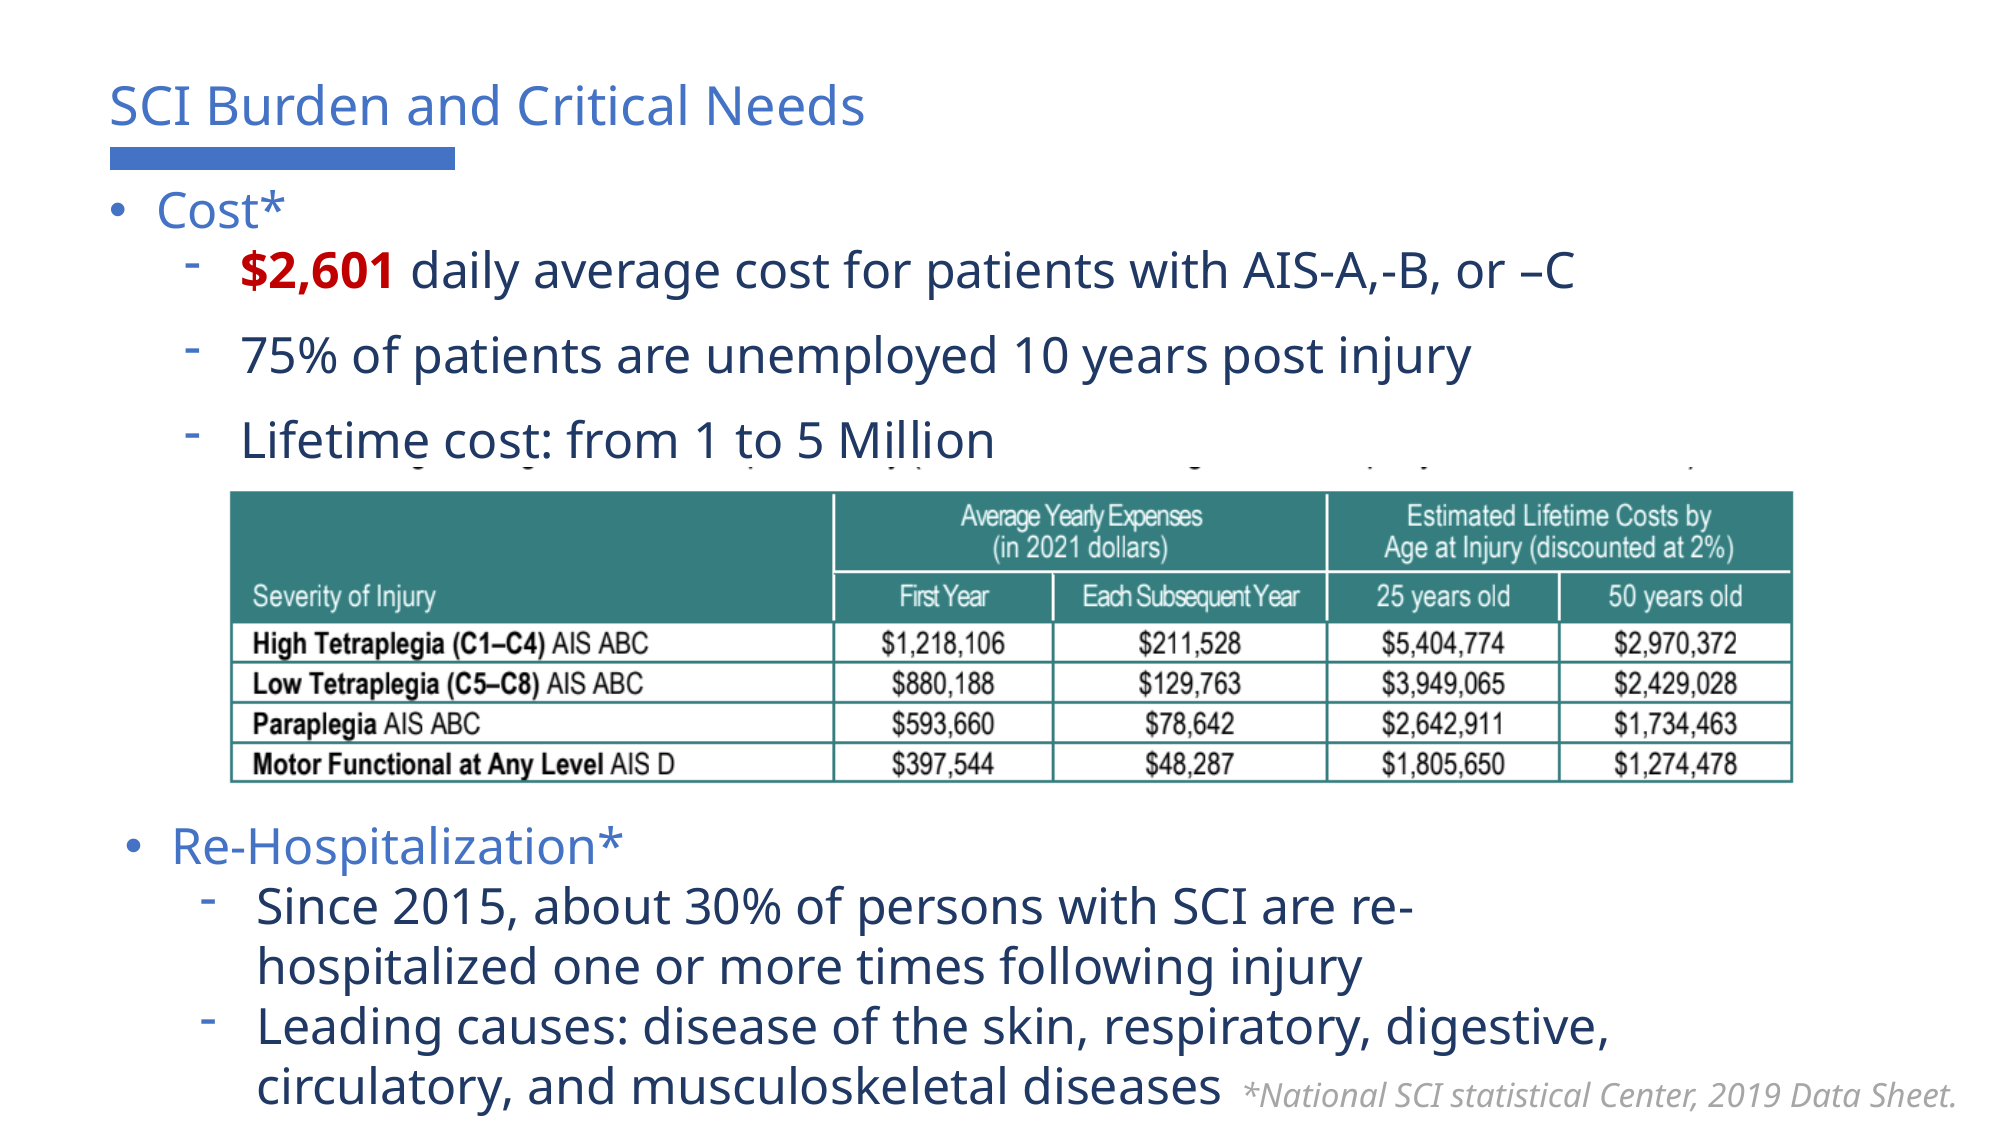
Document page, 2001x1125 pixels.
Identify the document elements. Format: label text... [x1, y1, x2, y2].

text_box SCI Burden and Critical Needs [94, 71, 1820, 146]
text_box *National SCI statistical Center, 2019 Data Sheet. [1226, 1066, 1975, 1122]
text_box Cost* $2,601 daily average cost for patients with AIS-A,-B, or –C 75% of patients are unemployed 10 years post injury Lifetime cost: from 1 to 5 Million [94, 171, 1677, 477]
text_box Re-Hospitalization* Since 2015, about 30% of persons with SCI are re-hospitalized one or more times following injury Leading causes: disease of the skin, respiratory, digestive, circulatory, and musculoskeletal diseases [110, 807, 1693, 1123]
picture [193, 467, 1822, 786]
